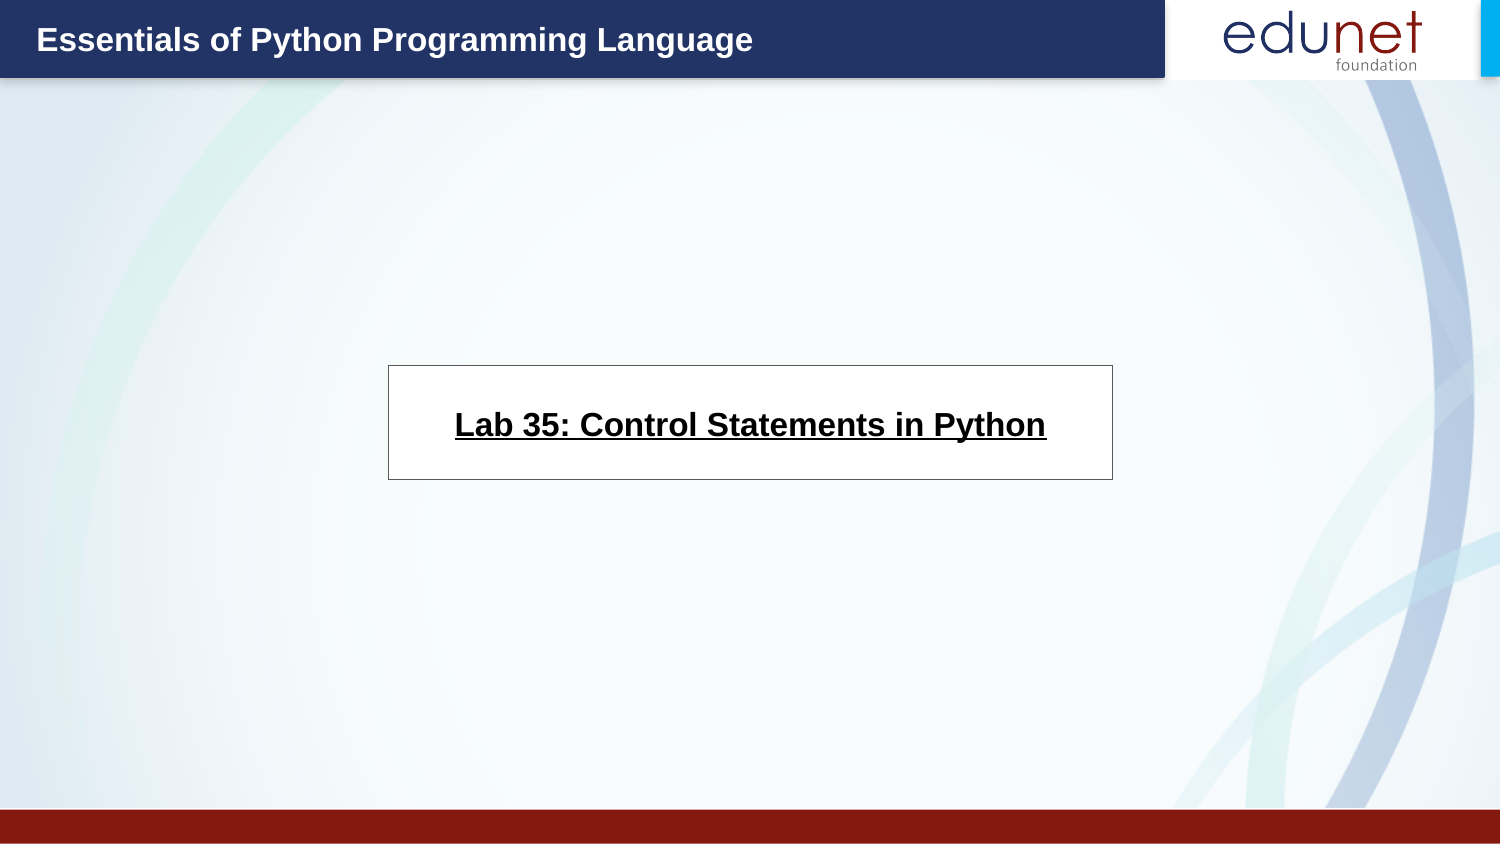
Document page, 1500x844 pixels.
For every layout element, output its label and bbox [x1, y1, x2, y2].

picture [1219, 8, 1424, 75]
picture [0, 80, 1500, 808]
